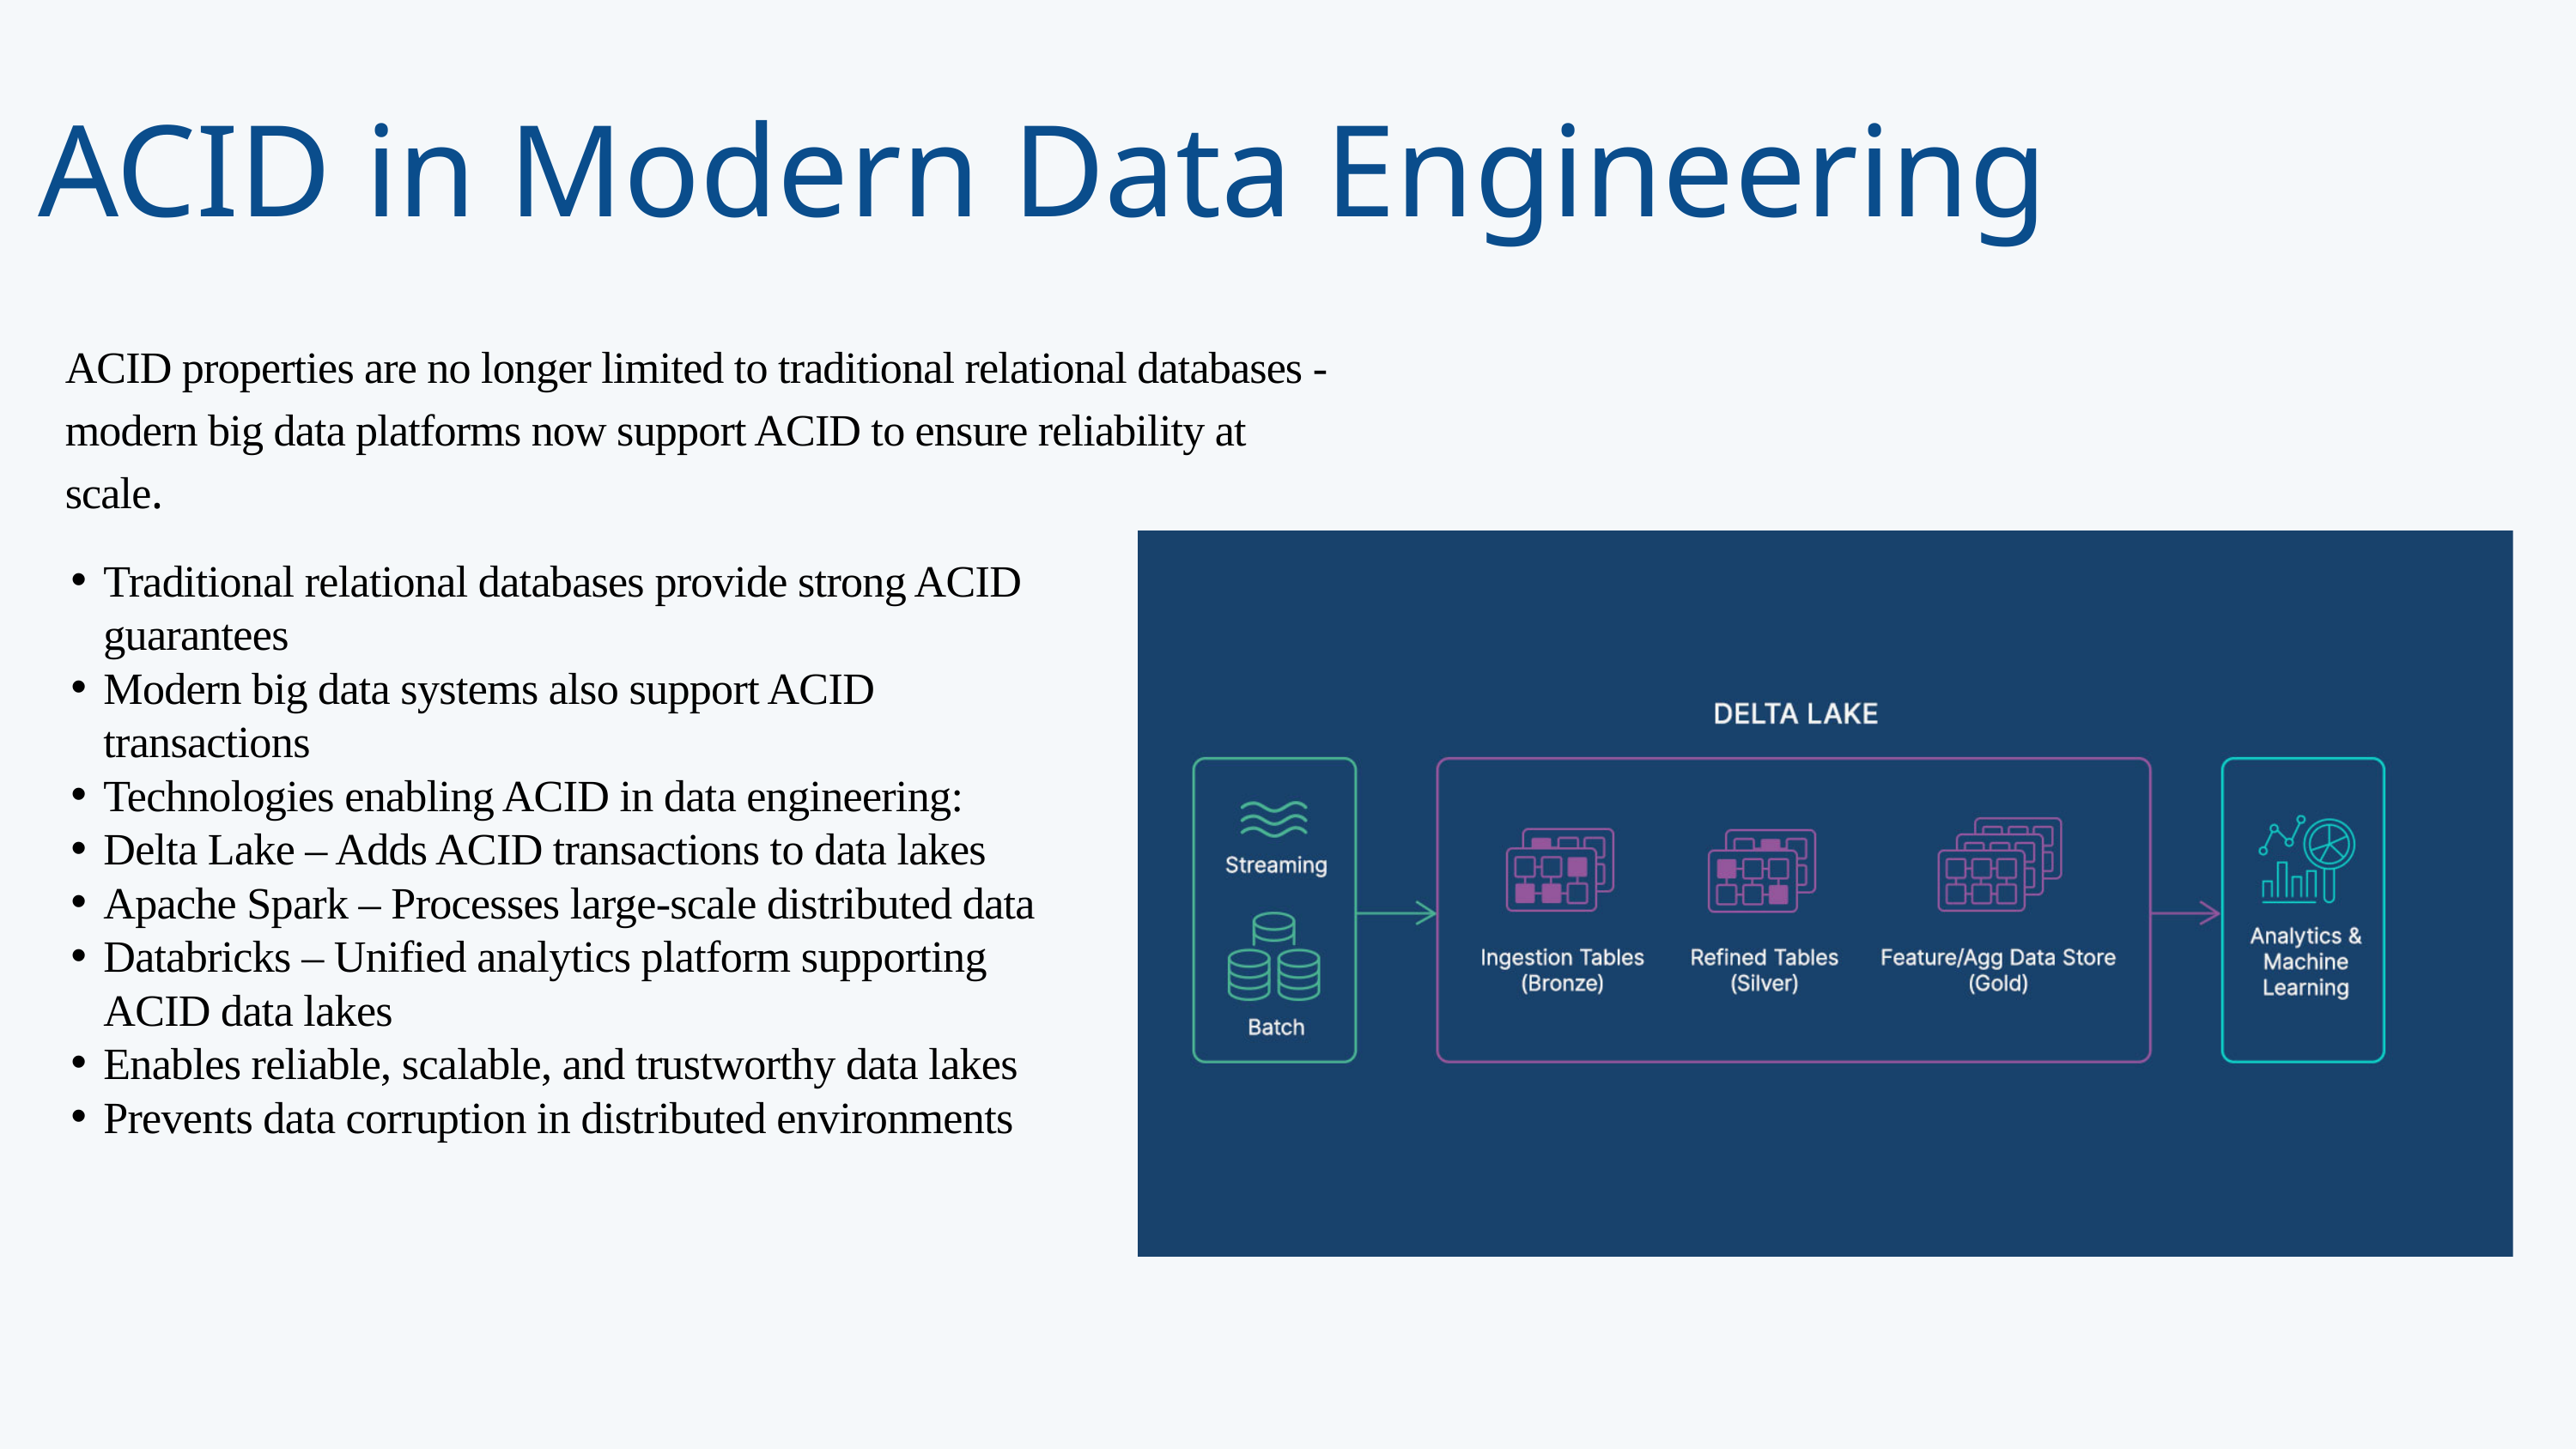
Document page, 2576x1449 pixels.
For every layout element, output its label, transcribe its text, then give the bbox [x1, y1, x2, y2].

text_box [1138, 530, 2513, 1257]
text_box ACID in Modern Data Engineering [38, 114, 2187, 242]
text_box ACID properties are no longer limited to traditional relational databases - modern big data platforms now support ACID to ensure reliability at scale. [64, 329, 1334, 518]
text_box Traditional relational databases provide strong ACID guarantees Modern big data systems also support ACID transactions Technologies enabling ACID in data engineering: Delta Lake – Adds ACID transactions to data lakes Apache Spark – Processes large-scale distributed data Databricks – Unified analytics platform supporting ACID data lakes Enables reliable, scalable, and trustworthy data lakes Prevents data corruption in distributed environments [38, 552, 1086, 1197]
